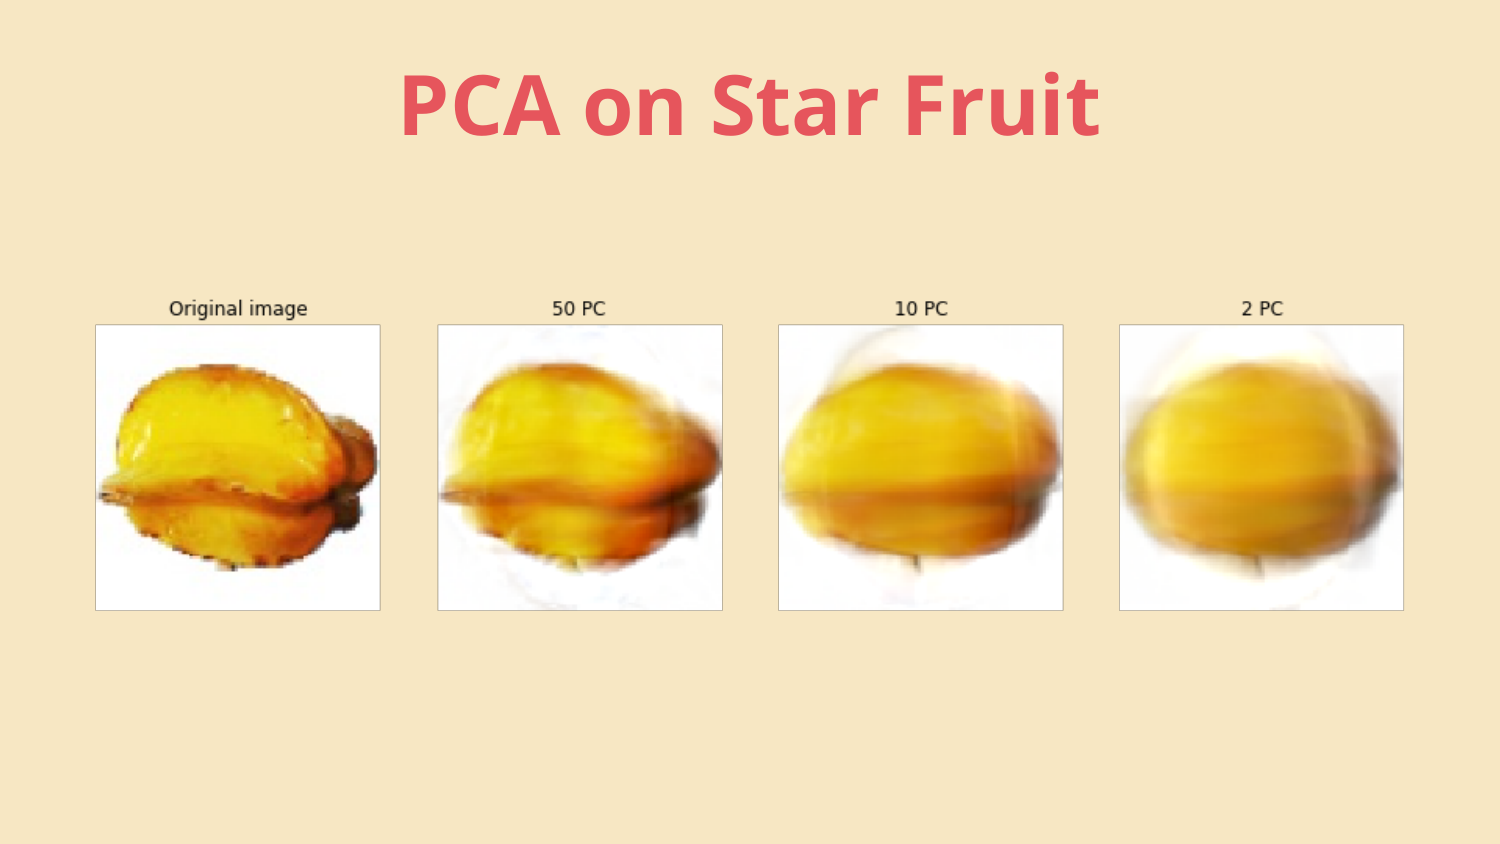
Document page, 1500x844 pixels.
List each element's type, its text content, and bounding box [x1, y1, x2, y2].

title PCA on Star Fruit [101, 27, 1399, 167]
picture [84, 289, 1415, 622]
